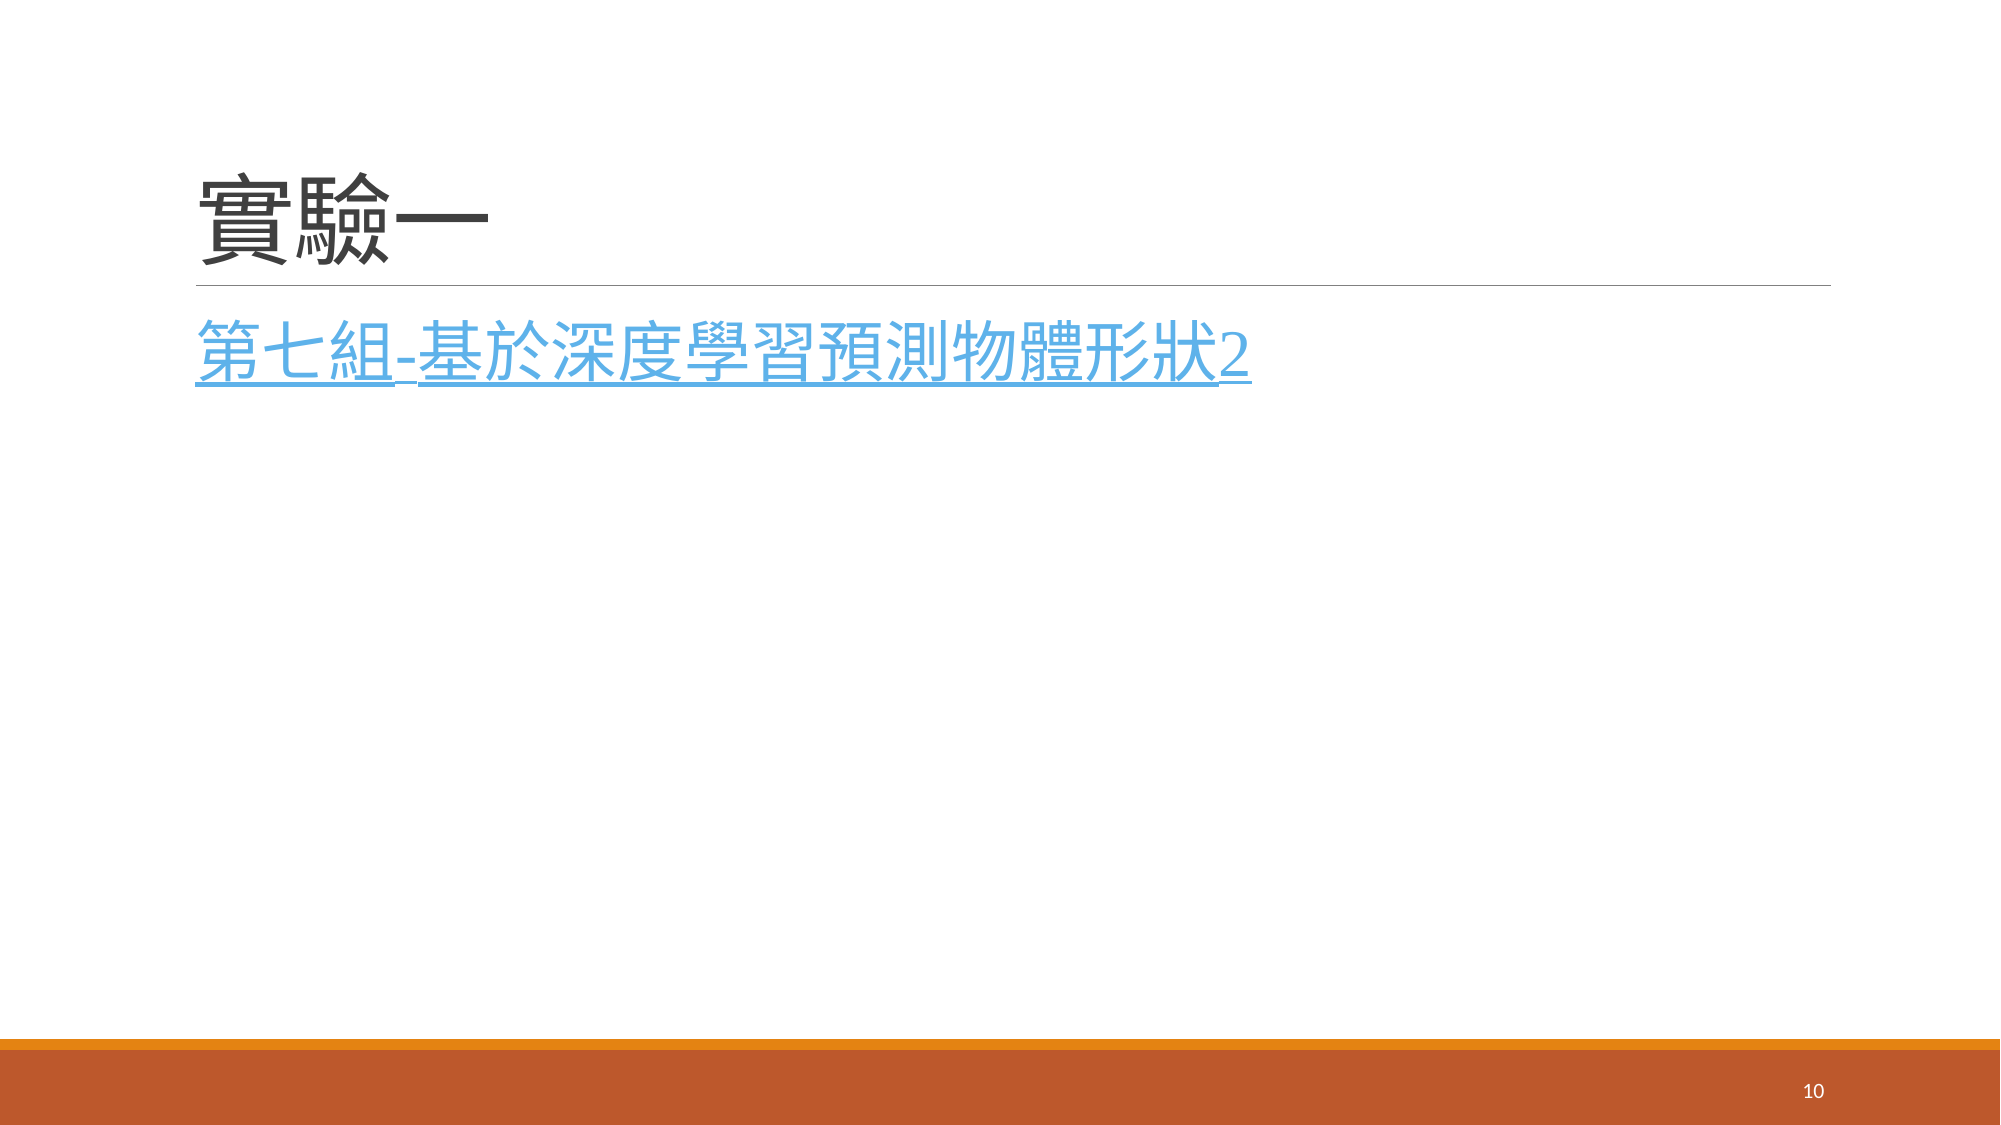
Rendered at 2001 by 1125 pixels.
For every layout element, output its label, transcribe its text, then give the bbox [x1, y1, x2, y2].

slide_number 10 [1624, 1059, 1840, 1120]
list 第七組-基於深度學習預測物體形狀2 [180, 302, 1830, 963]
title 實驗一 [180, 47, 1830, 285]
